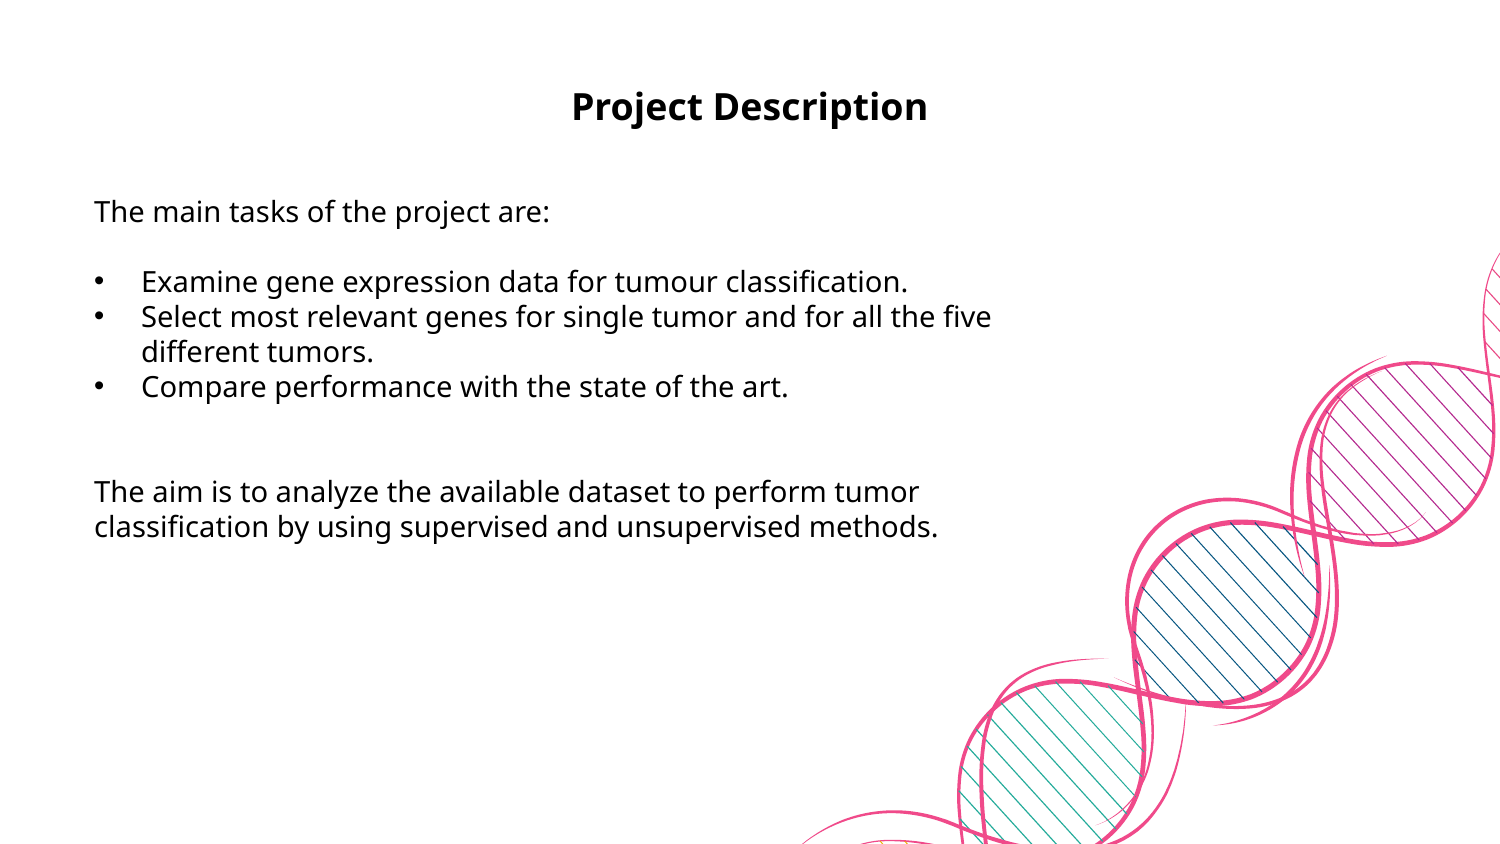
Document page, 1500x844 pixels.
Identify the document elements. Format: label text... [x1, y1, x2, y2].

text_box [740, 502, 1500, 727]
text_box The main tasks of the project are: Examine gene expression data for tumour classification. Select most relevant genes for single tumor and for all the five different tumors. Compare performance with the state of the art. The aim is to analyze the available dataset to perform tumor classification by using supervised and unsupervised methods. [79, 185, 1097, 621]
title Project Description [75, 67, 1425, 124]
